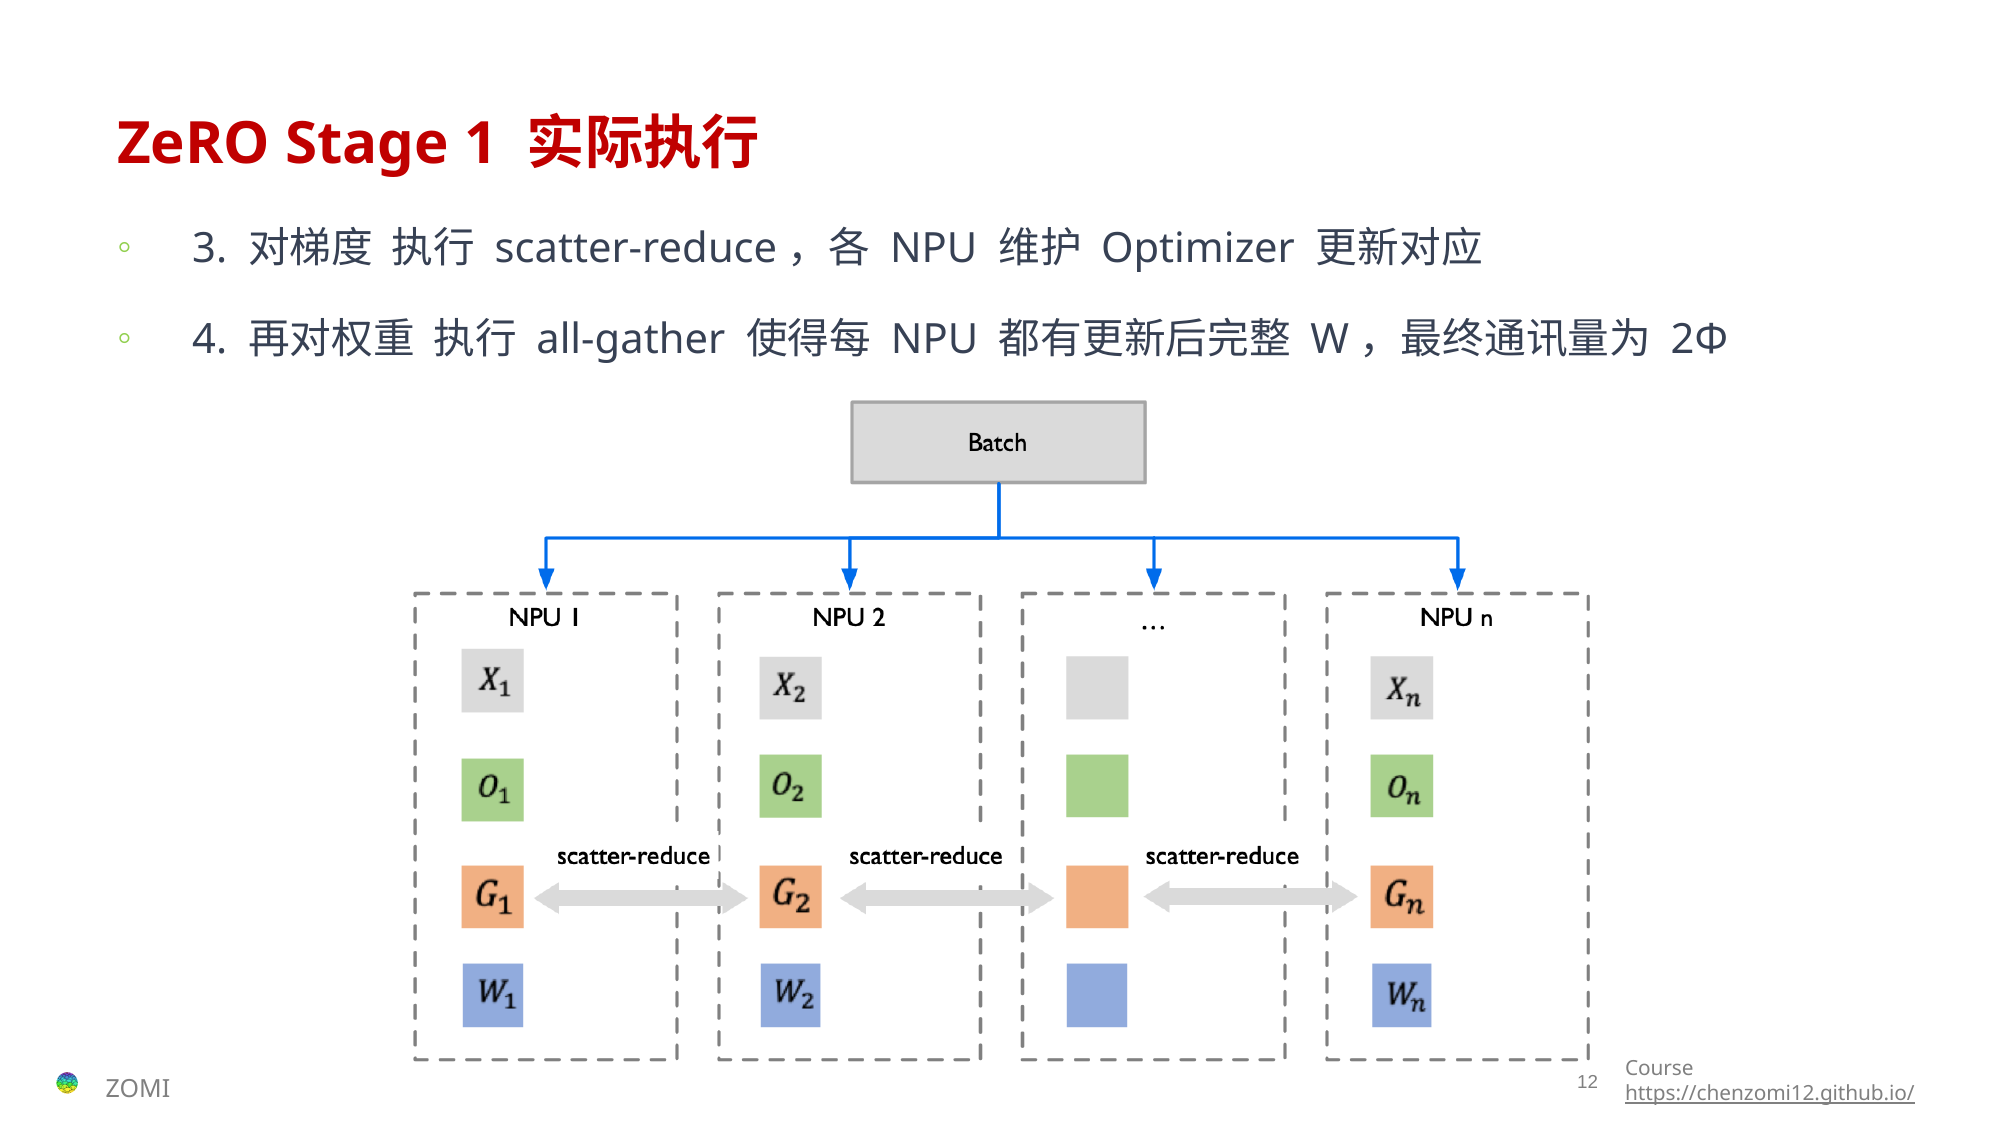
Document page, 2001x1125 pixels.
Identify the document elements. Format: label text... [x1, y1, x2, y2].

title ZeRO Stage 1 实际执行 [102, 91, 1901, 189]
picture [57, 1073, 77, 1093]
picture [413, 400, 1590, 1062]
